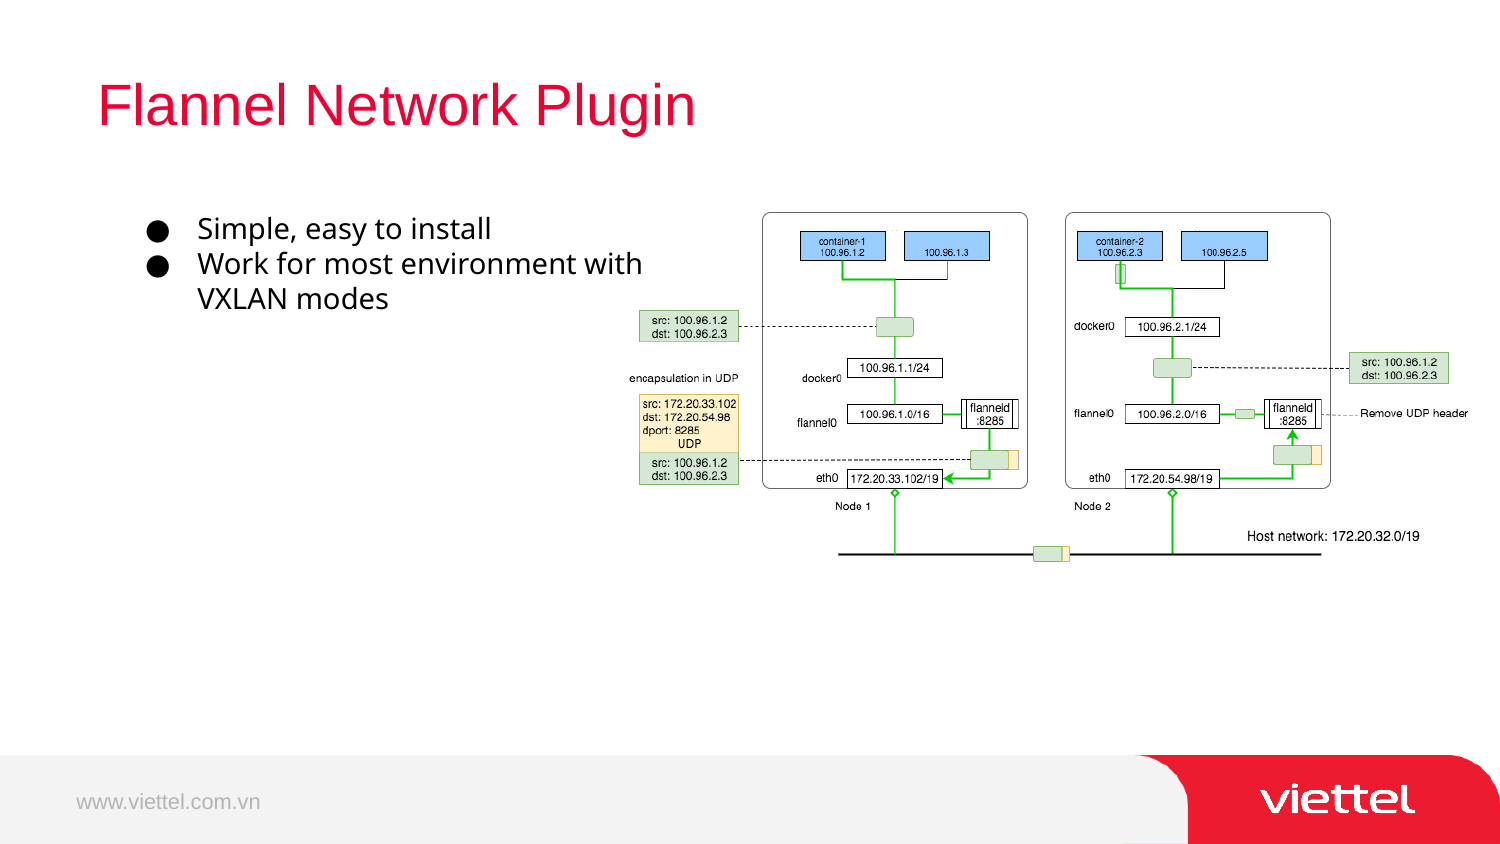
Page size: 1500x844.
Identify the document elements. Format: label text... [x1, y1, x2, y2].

text_box Simple, easy to install Work for most environment with VXLAN modes [107, 203, 750, 324]
picture [627, 212, 1482, 563]
picture [0, 754, 1500, 844]
text_box Flannel Network Plugin [82, 59, 1118, 145]
